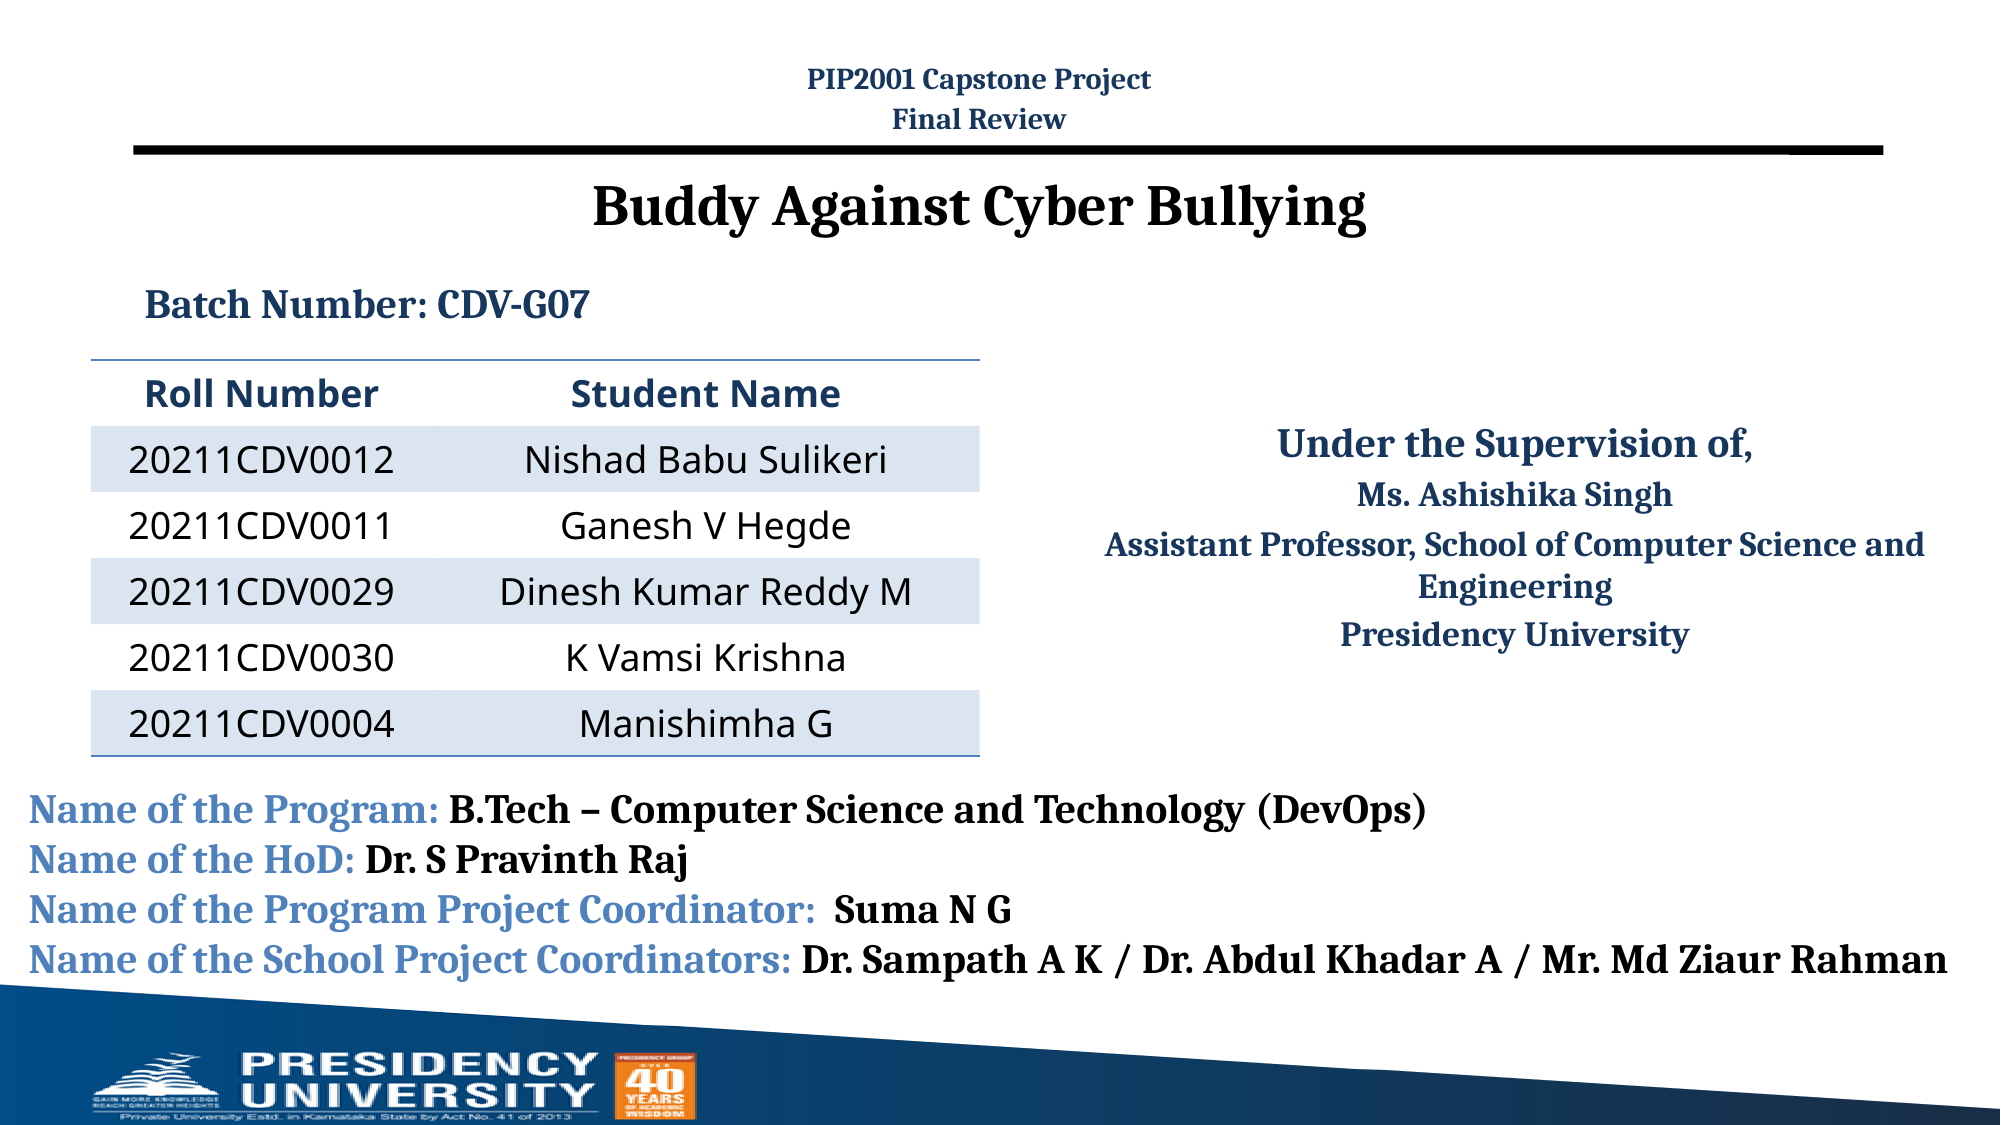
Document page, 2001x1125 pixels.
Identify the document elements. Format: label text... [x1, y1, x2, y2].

table_cell 20211CDV0030 [91, 624, 433, 690]
table_cell 20211CDV0029 [91, 558, 433, 624]
table_cell 20211CDV0004 [91, 690, 433, 755]
title Buddy Against Cyber Bullying [129, 123, 1830, 282]
table_cell Dinesh Kumar Reddy M [433, 558, 980, 624]
table_header Student Name [433, 361, 980, 426]
text_box PIP2001 Capstone Project Final Review [653, 54, 1306, 146]
table_header Roll Number [91, 361, 433, 426]
table_cell 20211CDV0011 [91, 492, 433, 558]
text_box Name of the Program: B.Tech – Computer Science and Technology (DevOps) Name of the HoD: Dr. S Pravinth Raj Name of the Program Project Coordinator: Suma N G Name of the School Project Coordinators: Dr. Sampath A K / Dr. Abdul Khadar A / Mr. Md Ziaur Rahman [13, 774, 2000, 1031]
table_cell Nishad Babu Sulikeri [433, 426, 980, 492]
table_cell 20211CDV0012 [91, 426, 433, 492]
text_box Under the Supervision of, Ms. Ashishika Singh Assistant Professor, School of Computer Science and Engineering Presidency University [1062, 412, 1968, 744]
picture [0, 982, 2000, 1125]
table_cell Ganesh V Hegde [433, 492, 980, 558]
table_cell Manishimha G [433, 690, 980, 755]
table_cell K Vamsi Krishna [433, 624, 980, 690]
subtitle Batch Number: CDV-G07 [129, 269, 781, 359]
